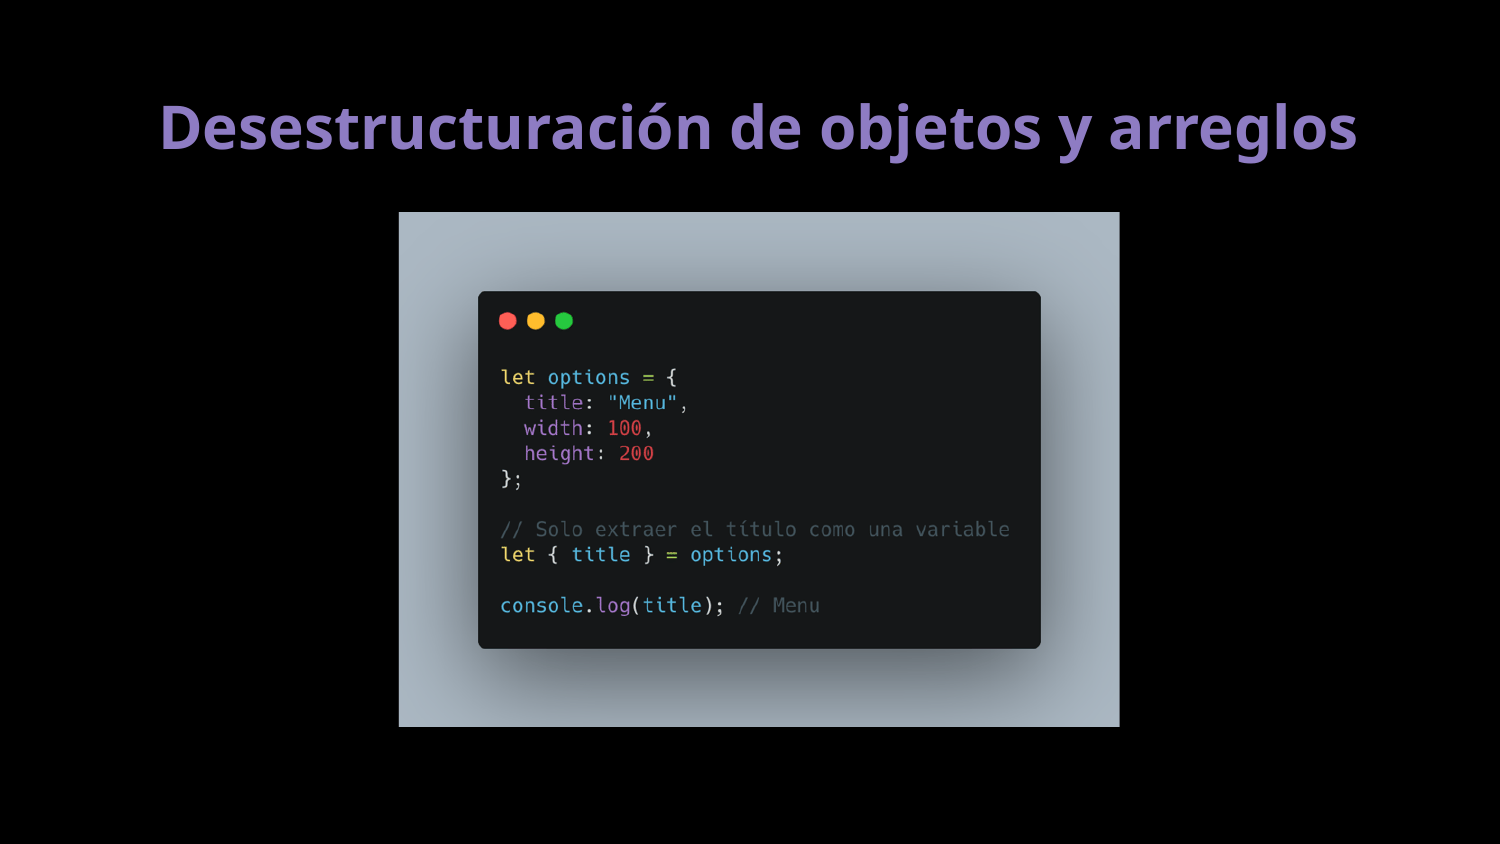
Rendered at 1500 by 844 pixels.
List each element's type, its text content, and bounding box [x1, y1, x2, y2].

text_box Desestructuración de objetos y arreglos [80, 73, 1438, 745]
picture [397, 212, 1121, 727]
